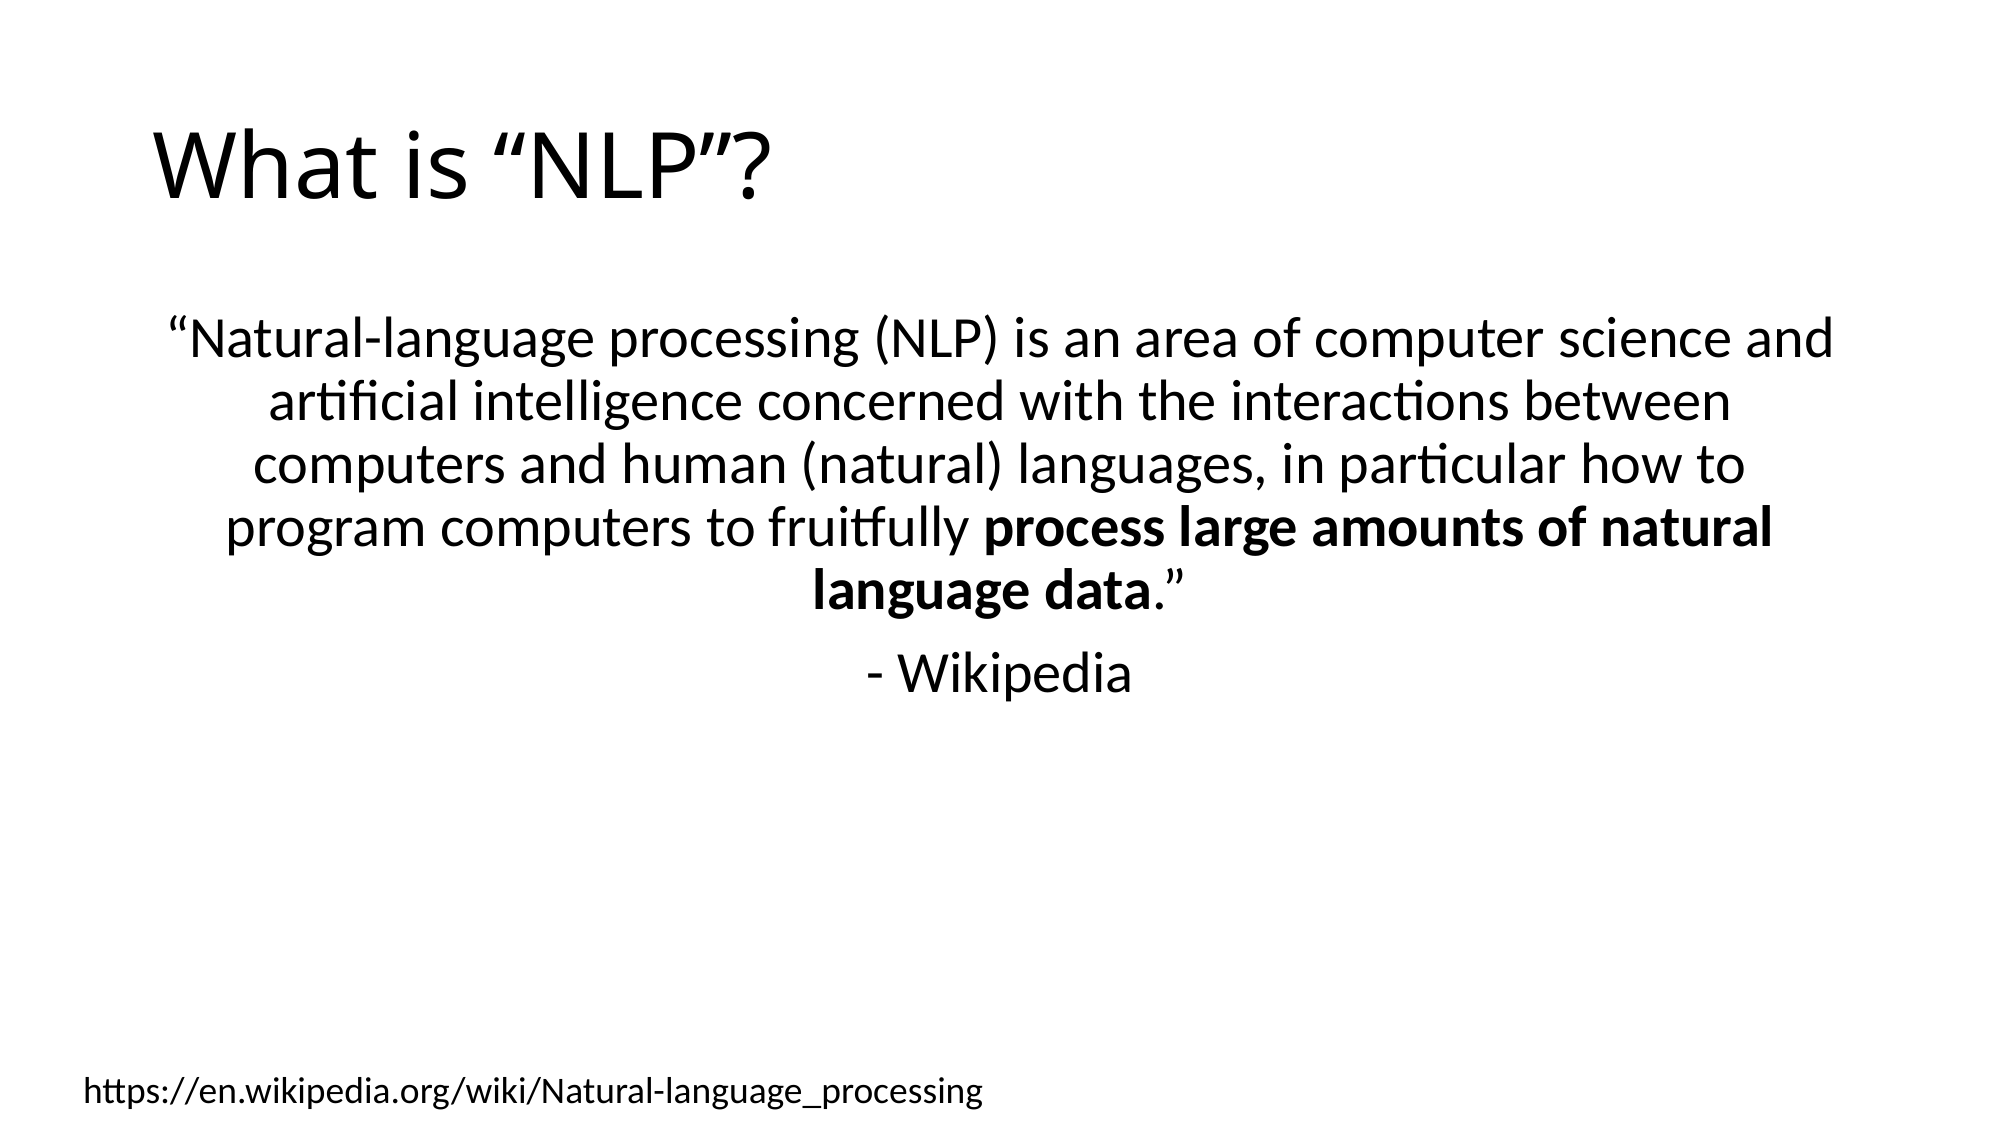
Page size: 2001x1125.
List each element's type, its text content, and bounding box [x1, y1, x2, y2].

list “Natural-language processing (NLP) is an area of computer science and artificial intelligence concerned with the interactions between computers and human (natural) languages, in particular how to program computers to fruitfully process large amounts of natural language data.” - Wikipedia [137, 299, 1863, 1014]
text_box https://en.wikipedia.org/wiki/Natural-language_processing [68, 1058, 1000, 1118]
title What is “NLP”? [137, 59, 1863, 278]
